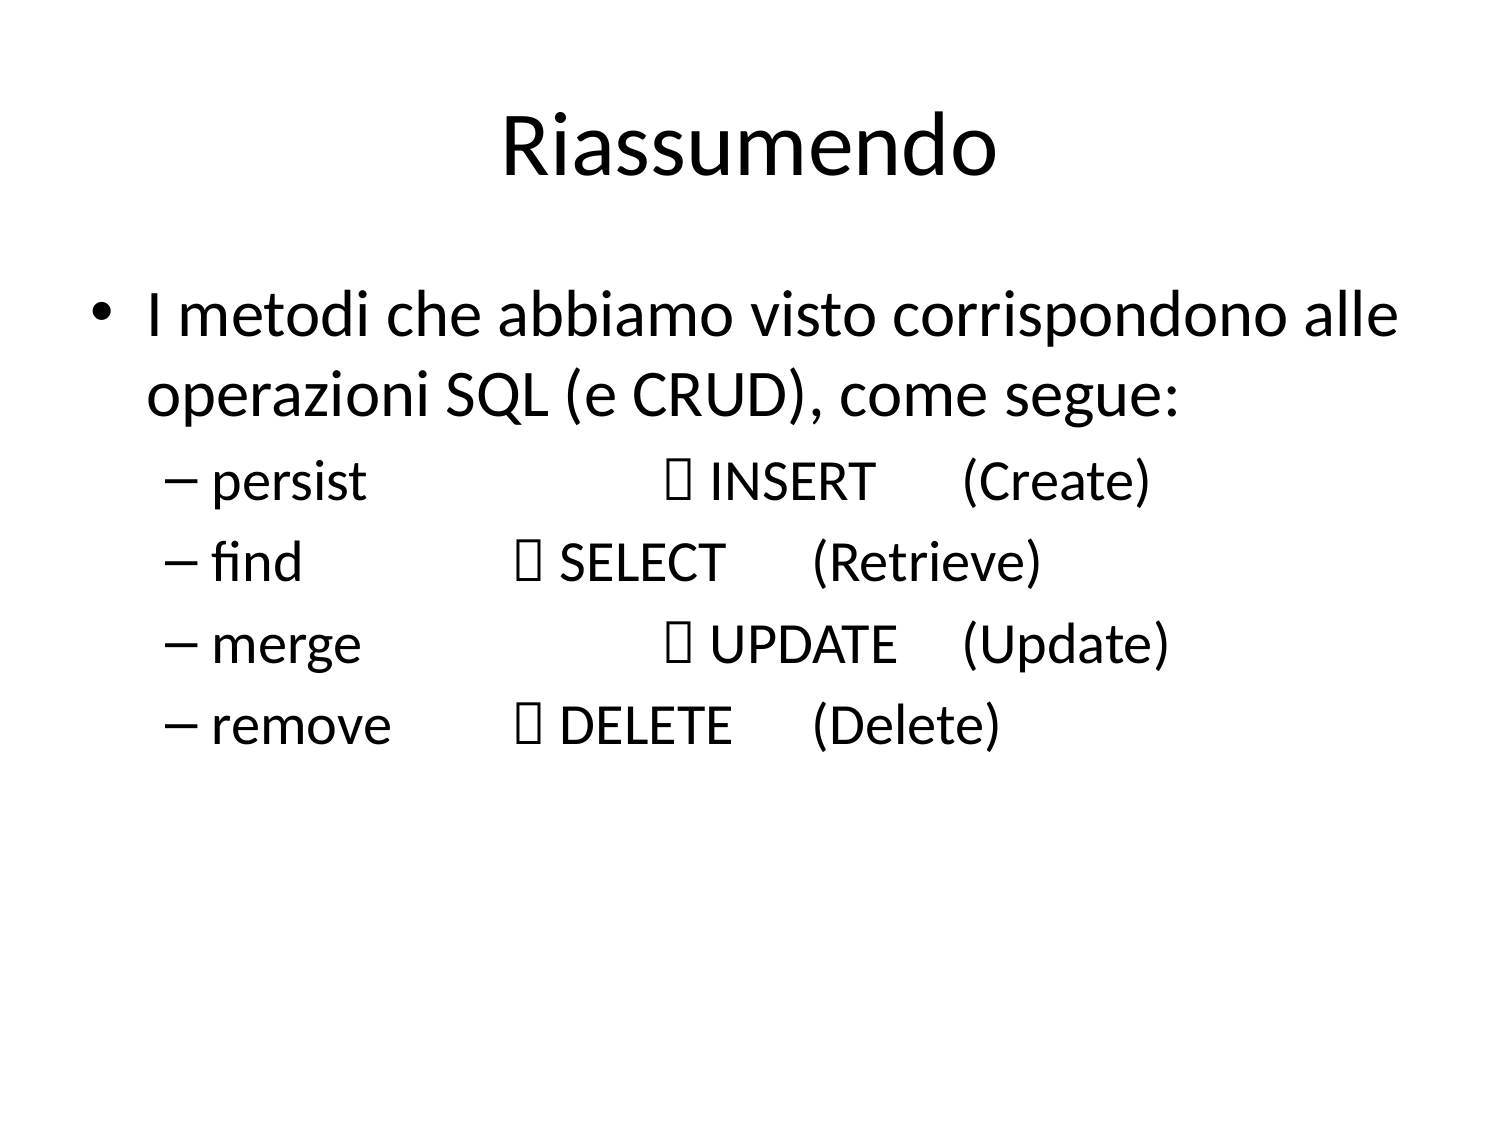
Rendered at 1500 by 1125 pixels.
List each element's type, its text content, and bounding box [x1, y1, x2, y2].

title Riassumendo [75, 45, 1425, 233]
list I metodi che abbiamo visto corrispondono alle operazioni SQL (e CRUD), come segue: persist  INSERT (Create) find  SELECT (Retrieve) merge  UPDATE (Update) remove  DELETE (Delete) [75, 262, 1425, 1005]
